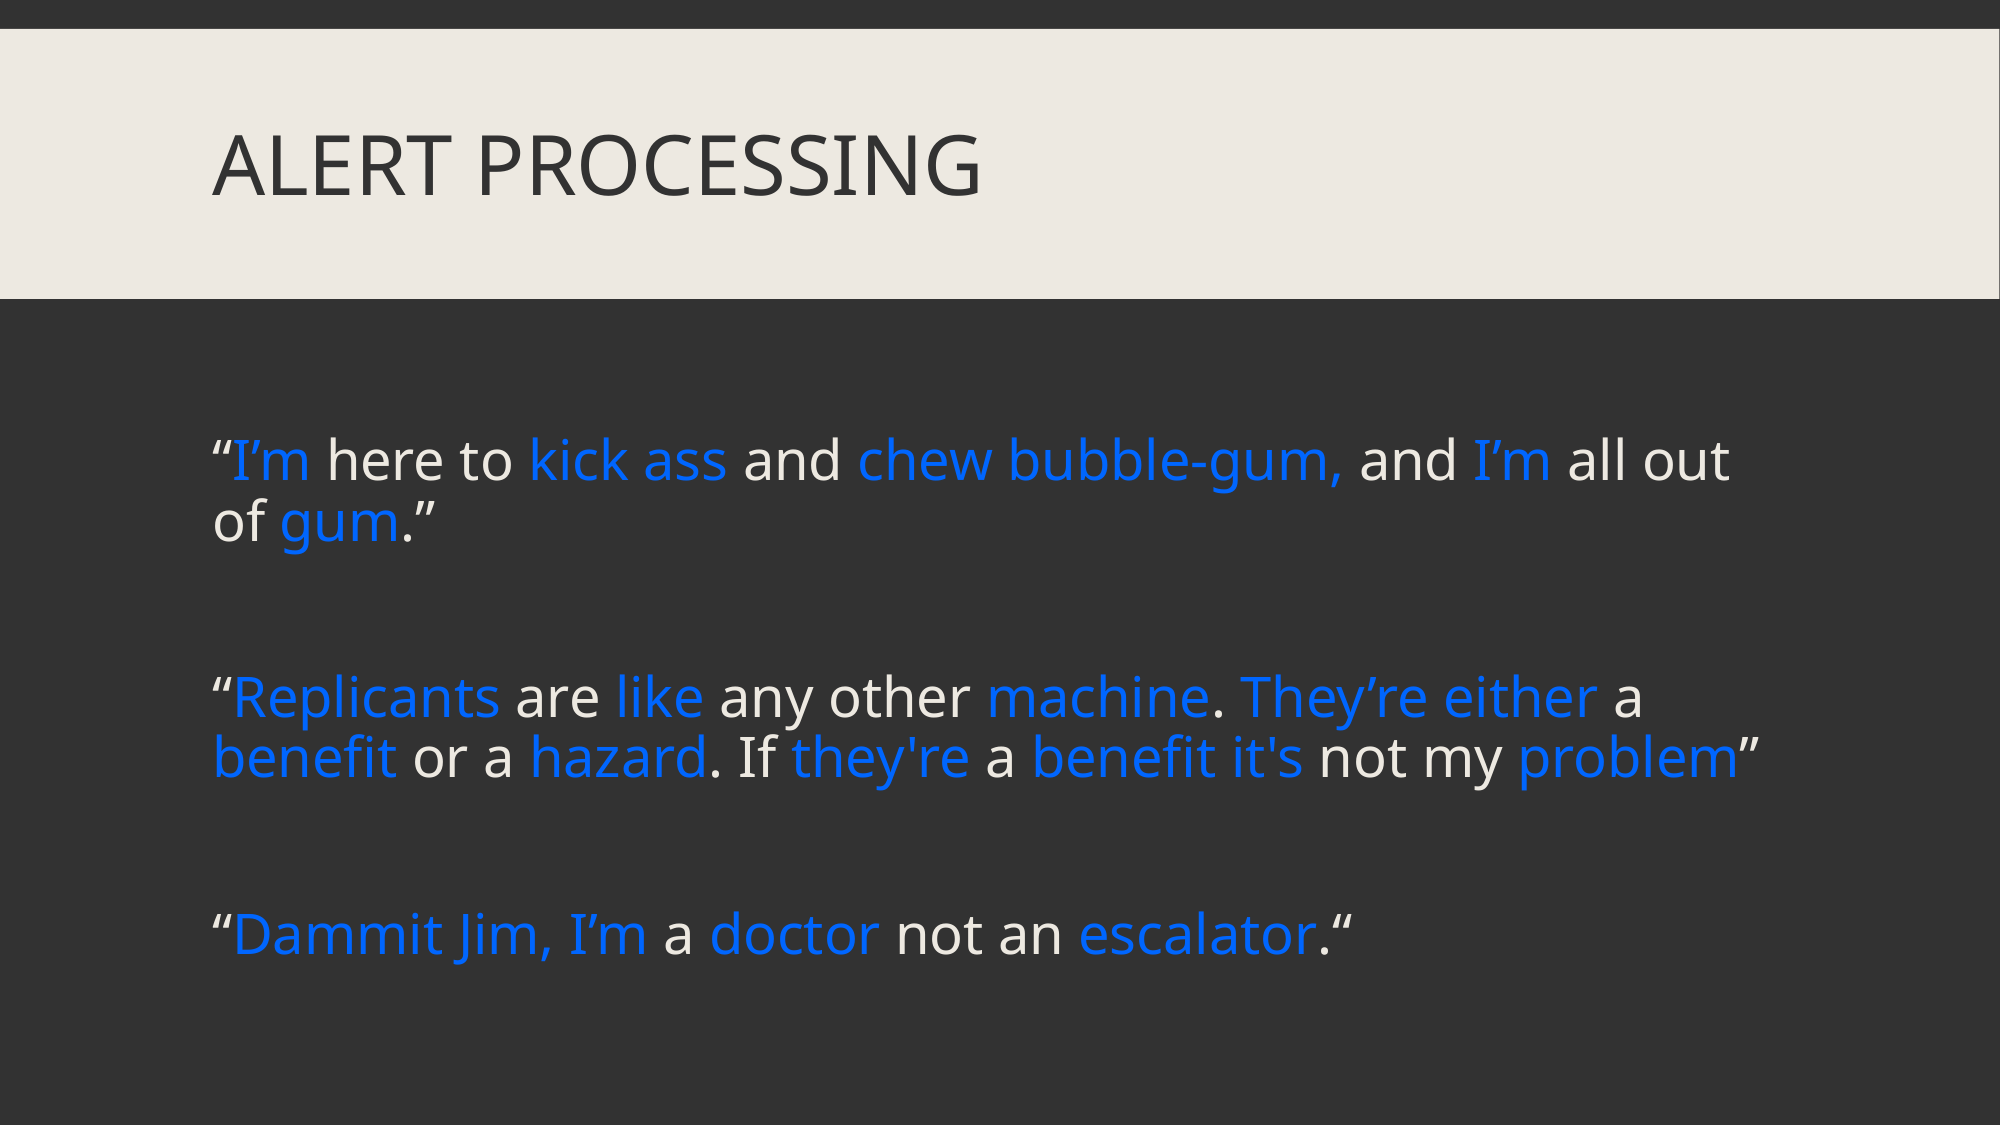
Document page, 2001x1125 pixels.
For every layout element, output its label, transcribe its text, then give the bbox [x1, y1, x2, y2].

title Alert Processing [197, 46, 1803, 295]
list “I’m here to kick ass and chew bubble-gum, and I’m all out of gum.” “Replicants are like any other machine. They’re either a benefit or a hazard. If they're a benefit it's not my problem” “Dammit Jim, I’m a doctor not an escalator.“ [197, 329, 1803, 1020]
